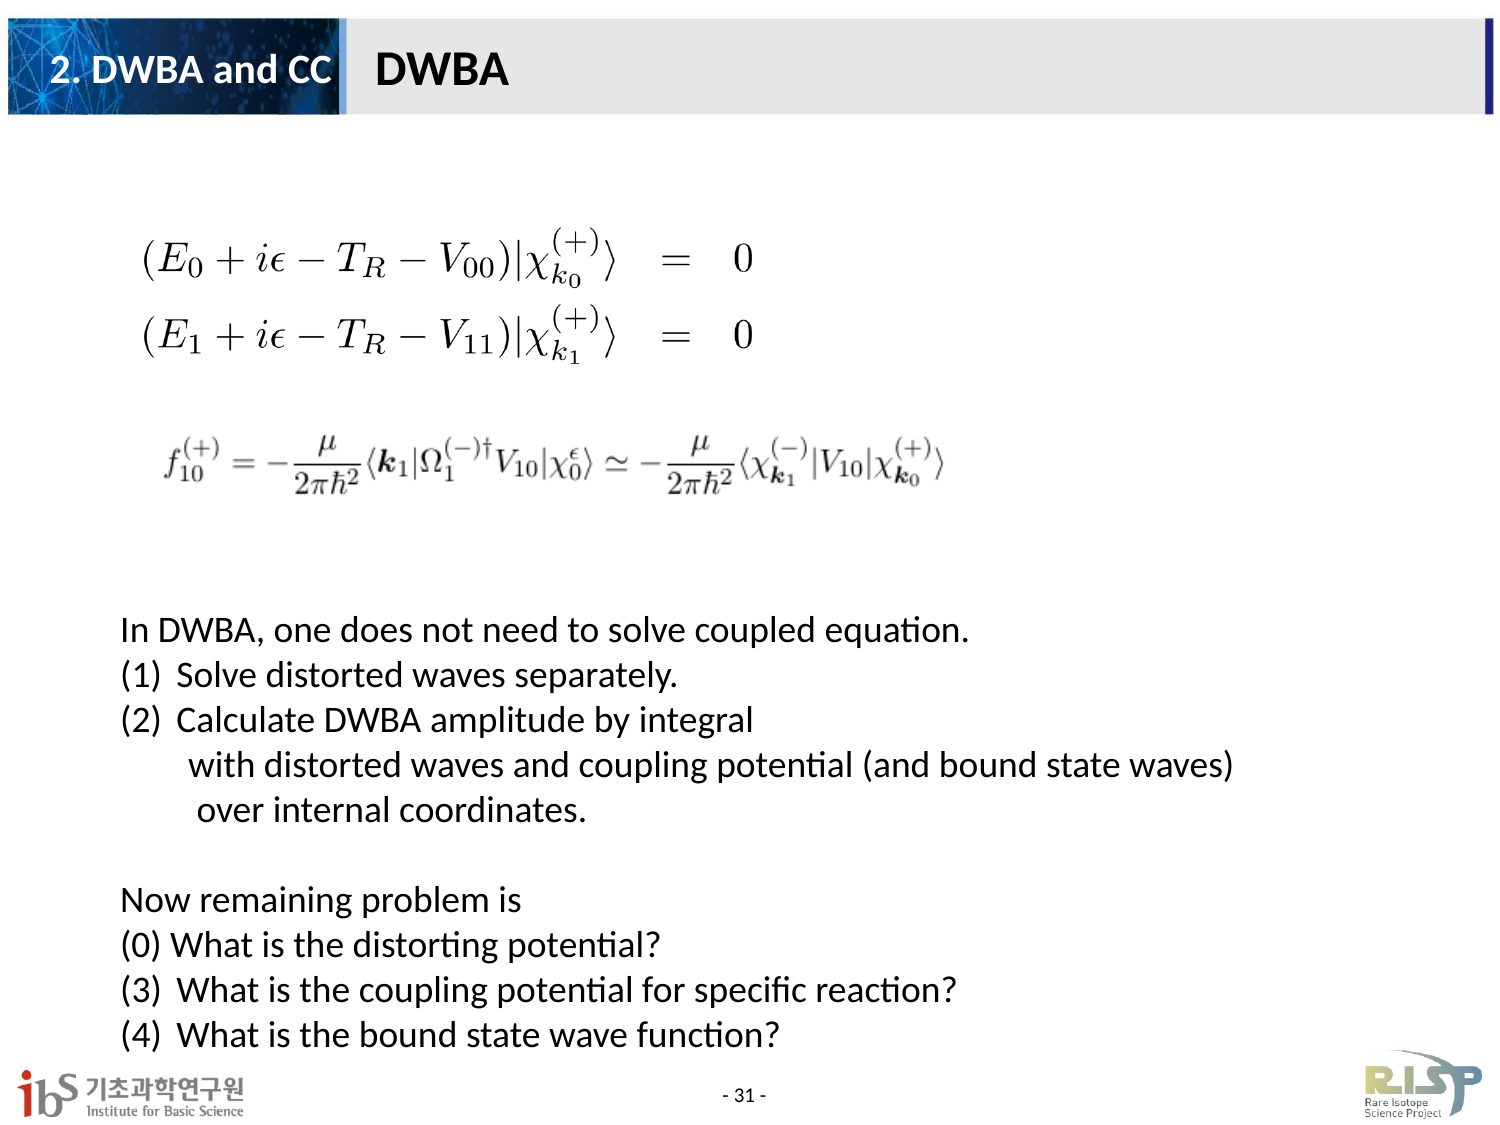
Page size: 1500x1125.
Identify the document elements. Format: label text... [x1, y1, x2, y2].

picture [143, 415, 971, 510]
picture [1364, 1049, 1482, 1119]
picture [17, 1070, 243, 1117]
picture [2, 10, 1500, 130]
text_box In DWBA, one does not need to solve coupled equation. Solve distorted waves separately. Calculate DWBA amplitude by integral with distorted waves and coupling potential (and bound state waves) over internal coordinates. Now remaining problem is (0) What is the distorting potential? What is the coupling potential for specific reaction? What is the bound state wave function? [105, 597, 1251, 1063]
picture [143, 227, 752, 364]
